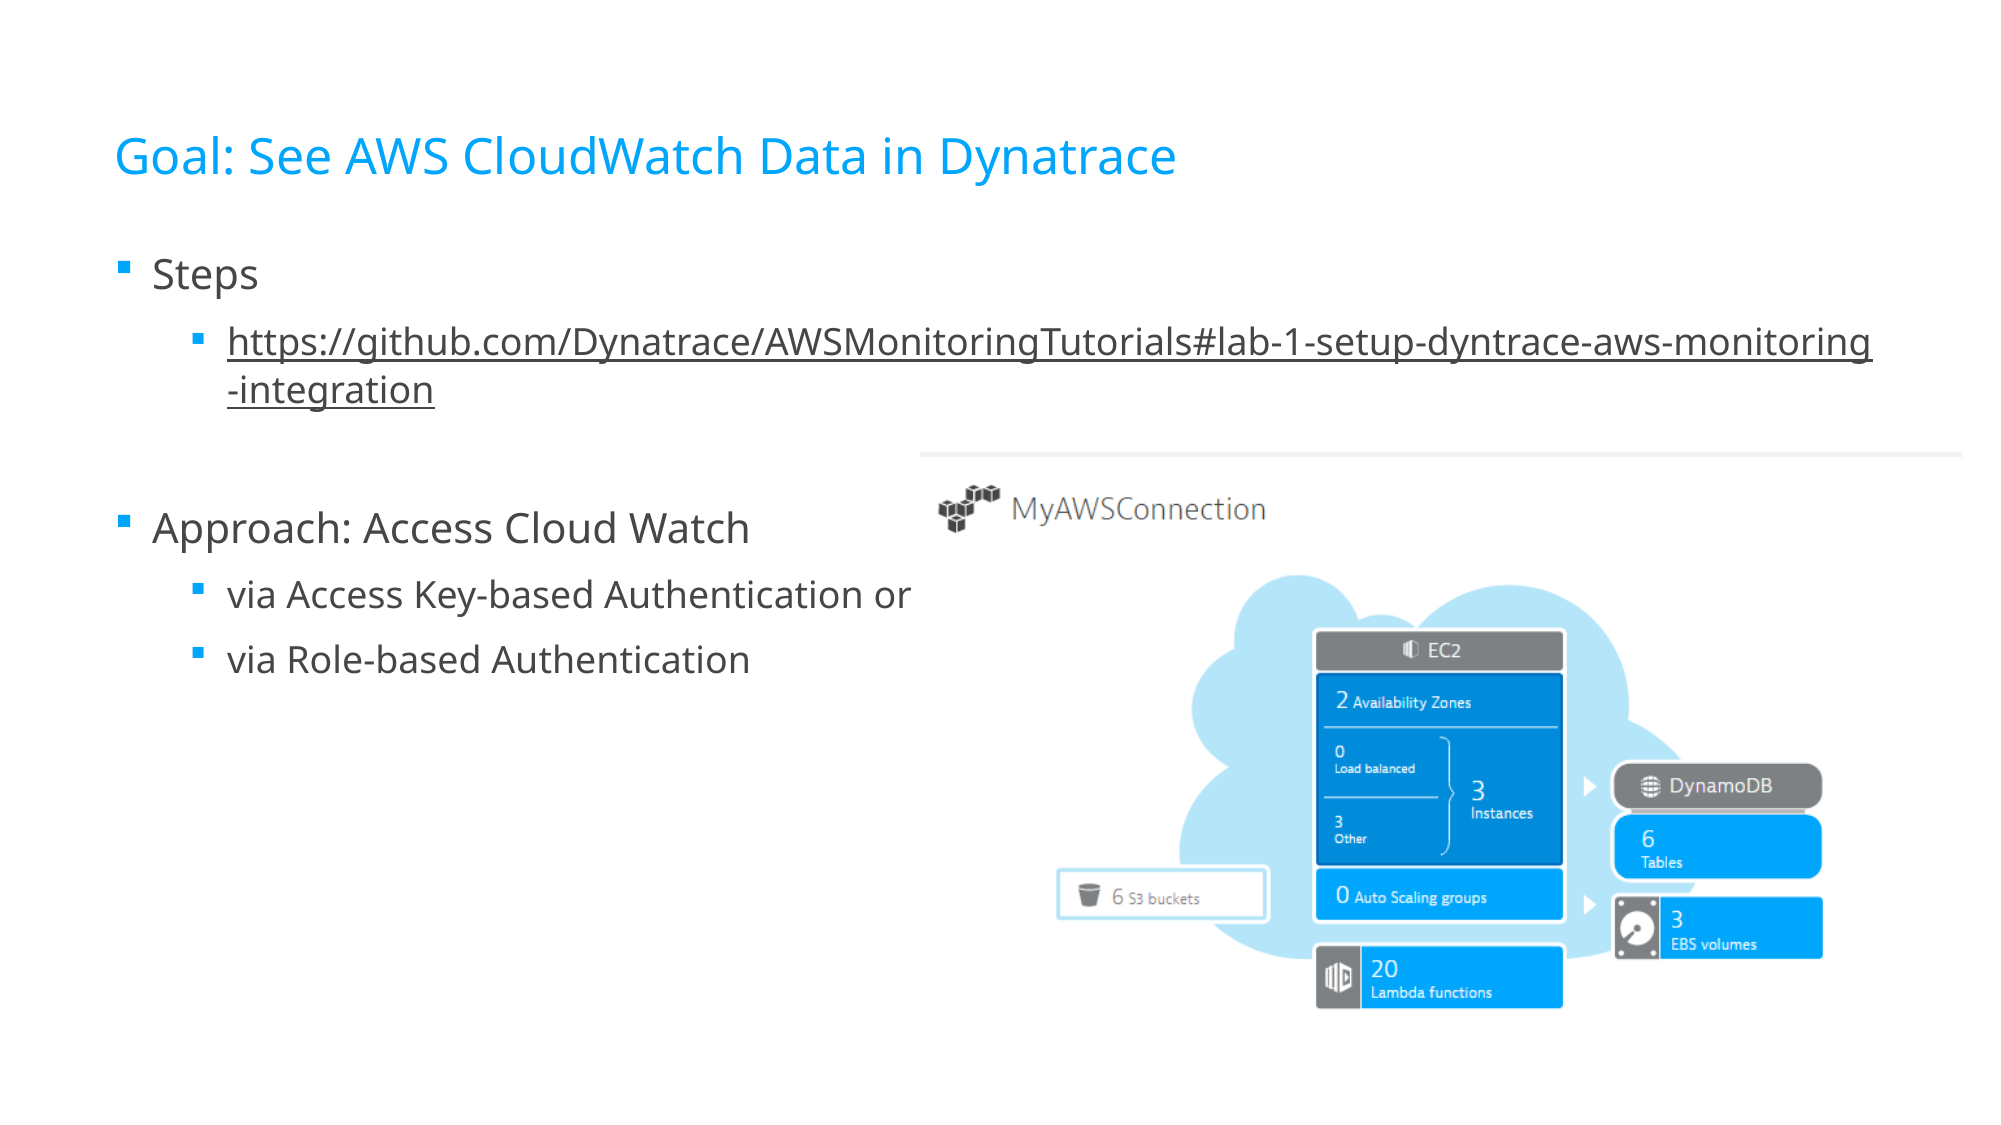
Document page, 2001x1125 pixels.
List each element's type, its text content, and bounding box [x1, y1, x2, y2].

list Steps https://github.com/Dynatrace/AWSMonitoringTutorials#lab-1-setup-dyntrace-aws-monitoring-integration Approach: Access Cloud Watch via Access Key-based Authentication or via Role-based Authentication [114, 237, 1882, 989]
picture [920, 452, 1962, 1063]
title Goal: See AWS CloudWatch Data in Dynatrace [114, 93, 1882, 204]
